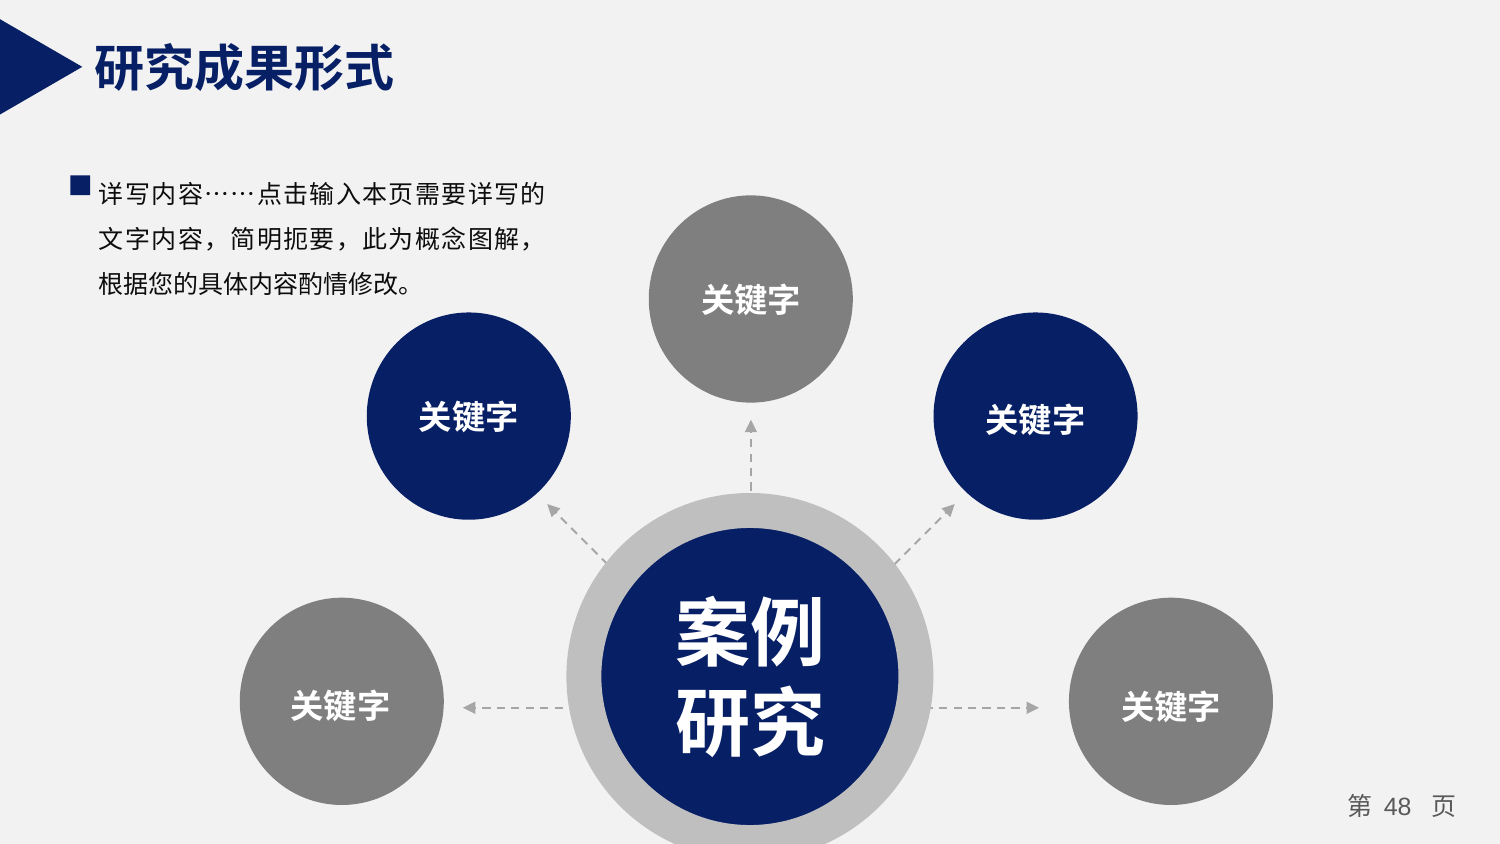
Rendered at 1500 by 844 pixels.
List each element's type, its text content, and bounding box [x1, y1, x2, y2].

text_box [365, 311, 572, 521]
text_box [1067, 596, 1275, 807]
text_box [932, 311, 1139, 521]
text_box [566, 492, 934, 844]
text_box [647, 194, 854, 404]
text_box [238, 596, 445, 807]
text_box 关键字 [677, 269, 824, 328]
text_box 详写内容……点击输入本页需要详写的文字内容，简明扼要，此为概念图解，根据您的具体内容酌情修改。 [98, 163, 546, 299]
text_box 研究成果形式 [79, 29, 410, 105]
text_box 关键字 [395, 386, 542, 445]
text_box [69, 174, 91, 196]
text_box [0, 19, 83, 115]
text_box 关键字 [1097, 676, 1244, 735]
text_box 关键字 [267, 676, 414, 735]
text_box 关键字 [962, 389, 1109, 448]
